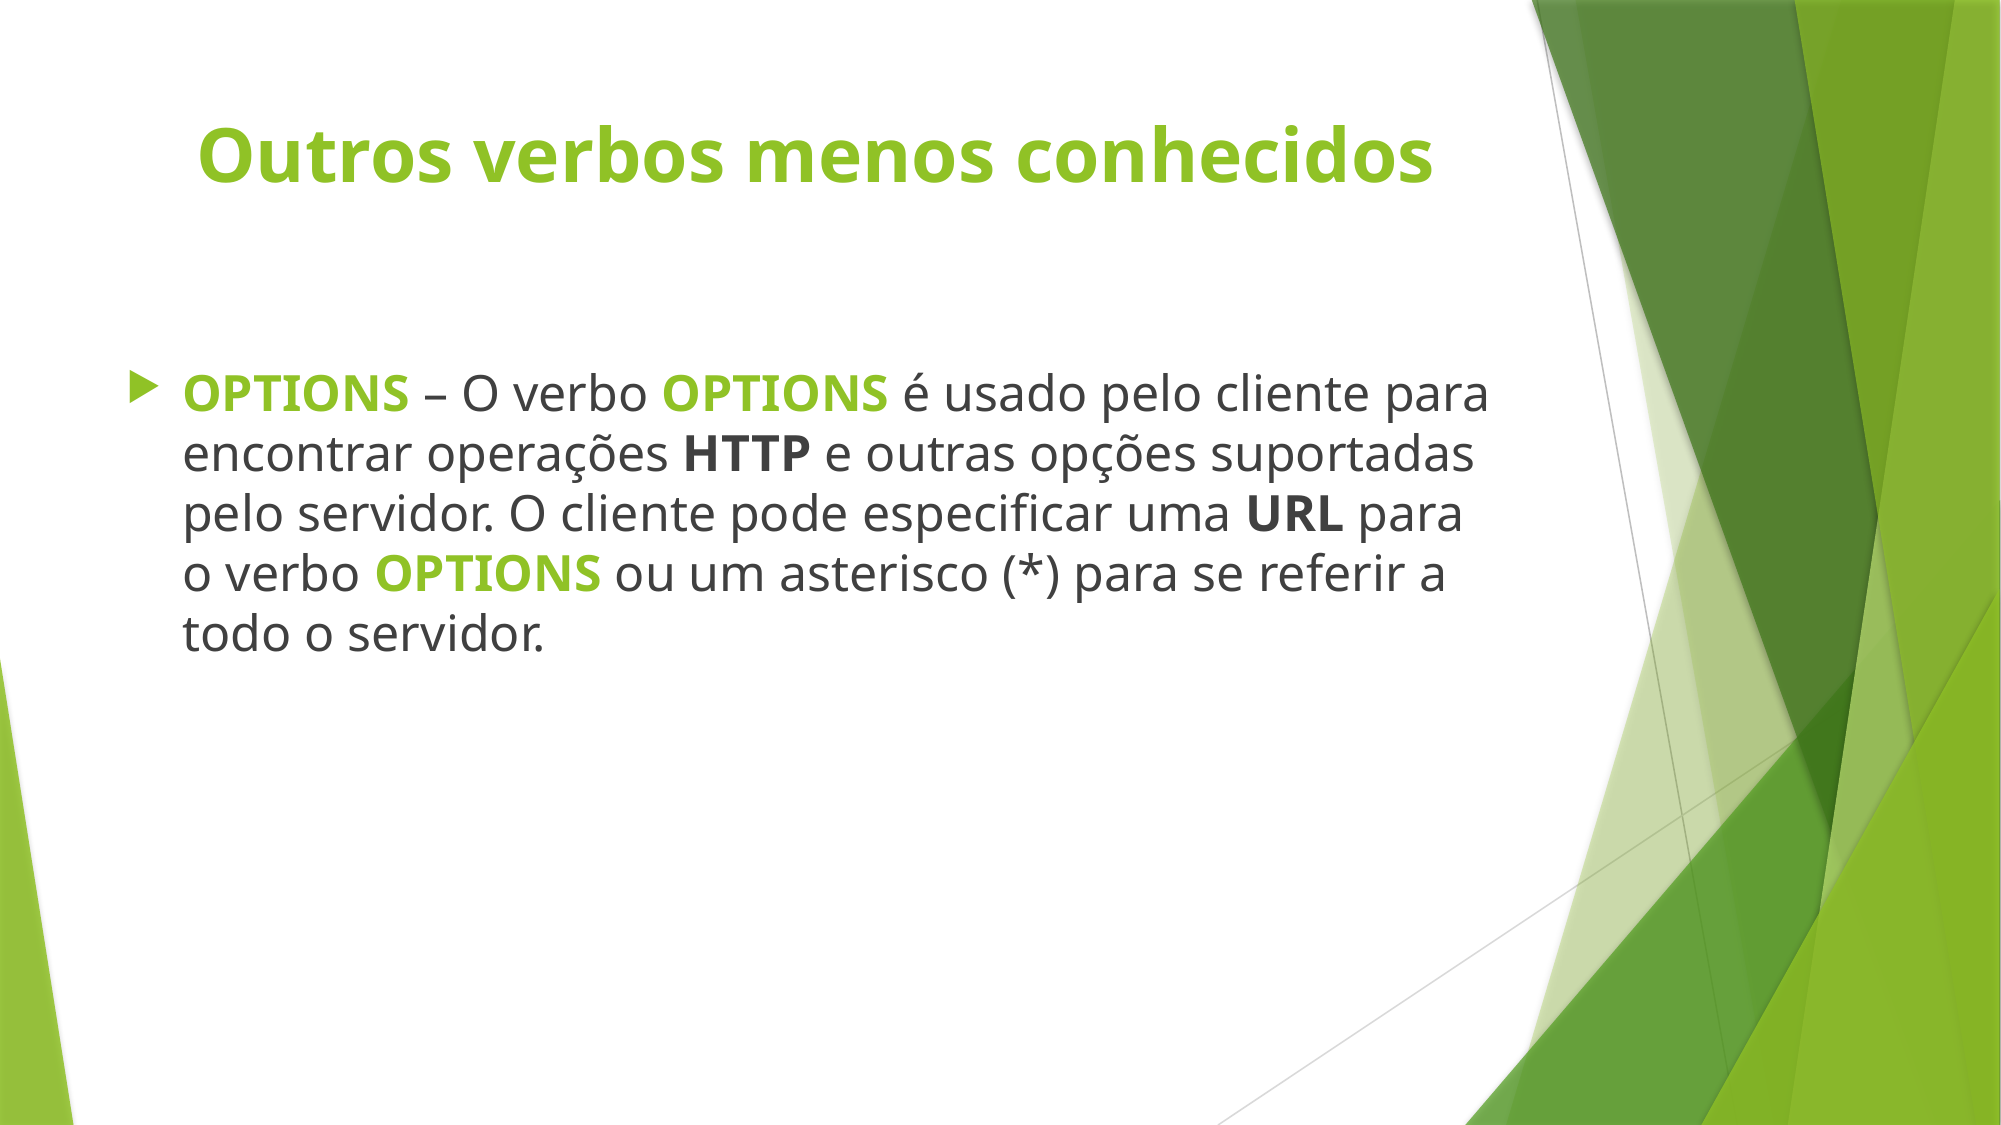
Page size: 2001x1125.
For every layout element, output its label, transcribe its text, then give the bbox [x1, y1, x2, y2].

list OPTIONS – O verbo OPTIONS é usado pelo cliente para encontrar operações HTTP e outras opções suportadas pelo servidor. O cliente pode especificar uma URL para o verbo OPTIONS ou um asterisco (*) para se referir a todo o servidor. [111, 354, 1522, 992]
title Outros verbos menos conhecidos [111, 99, 1522, 317]
